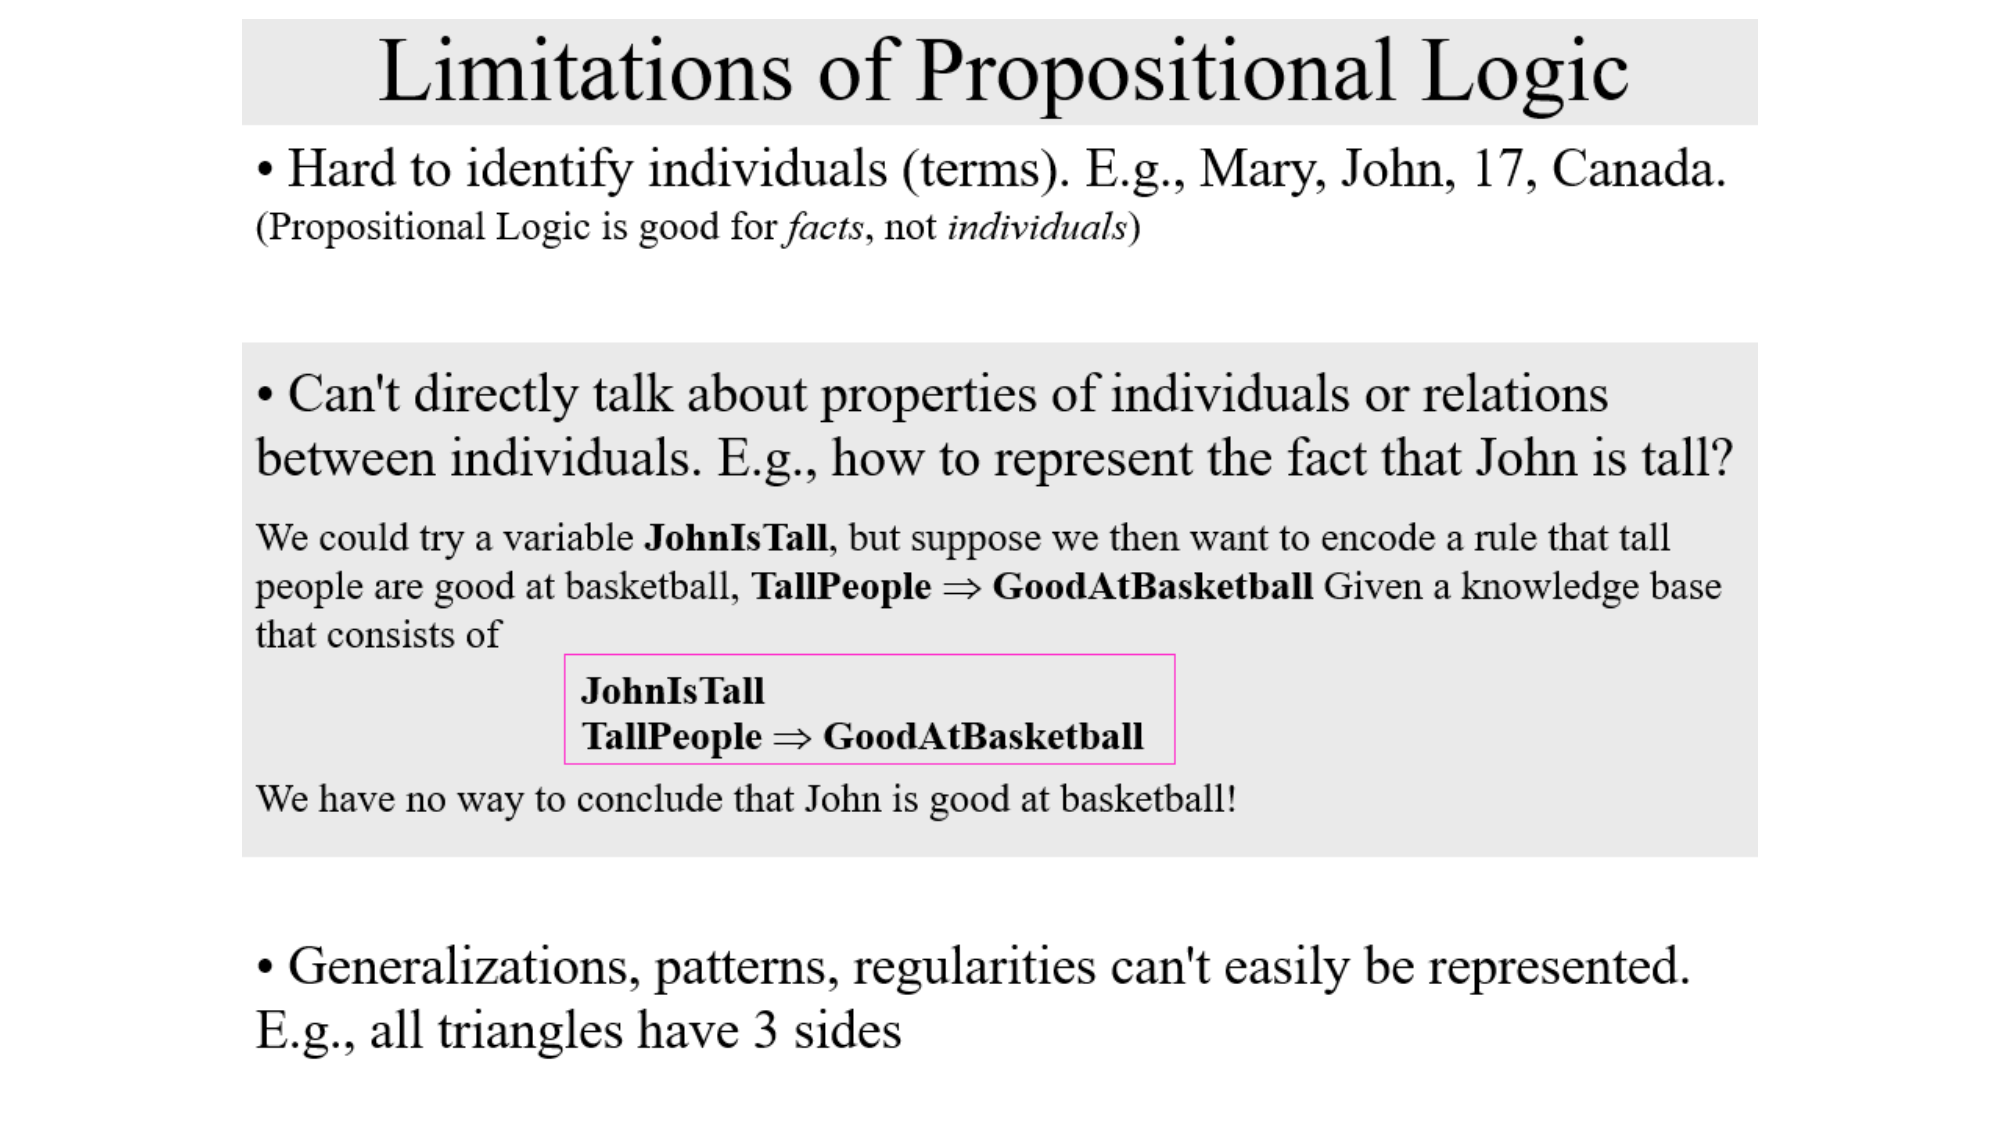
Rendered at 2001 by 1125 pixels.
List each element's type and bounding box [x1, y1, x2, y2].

picture [242, 19, 1758, 1106]
